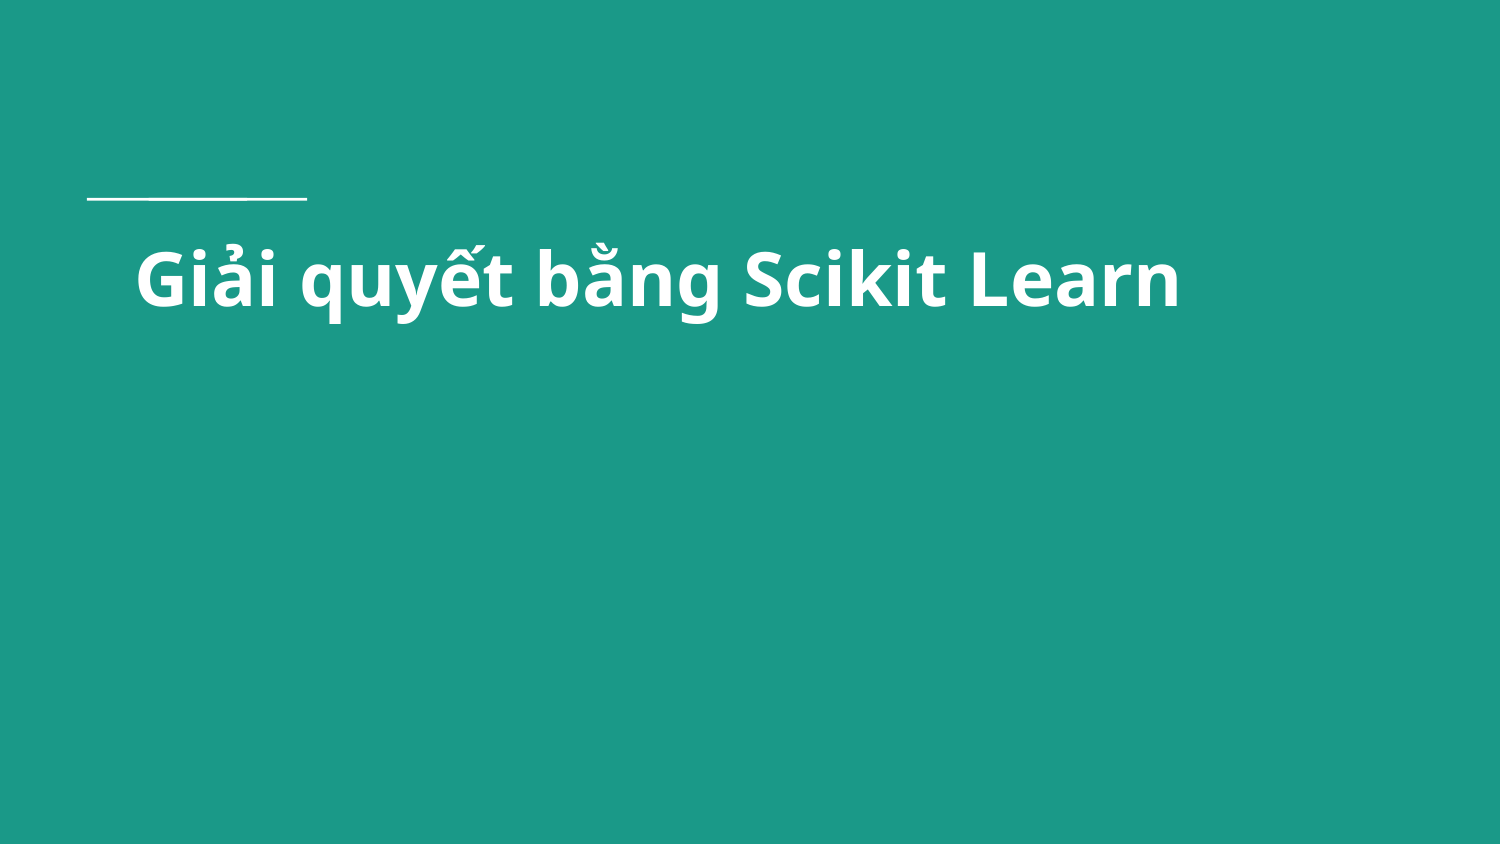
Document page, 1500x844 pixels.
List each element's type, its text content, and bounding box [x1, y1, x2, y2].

title Giải quyết bằng Scikit Learn [119, 216, 1381, 466]
